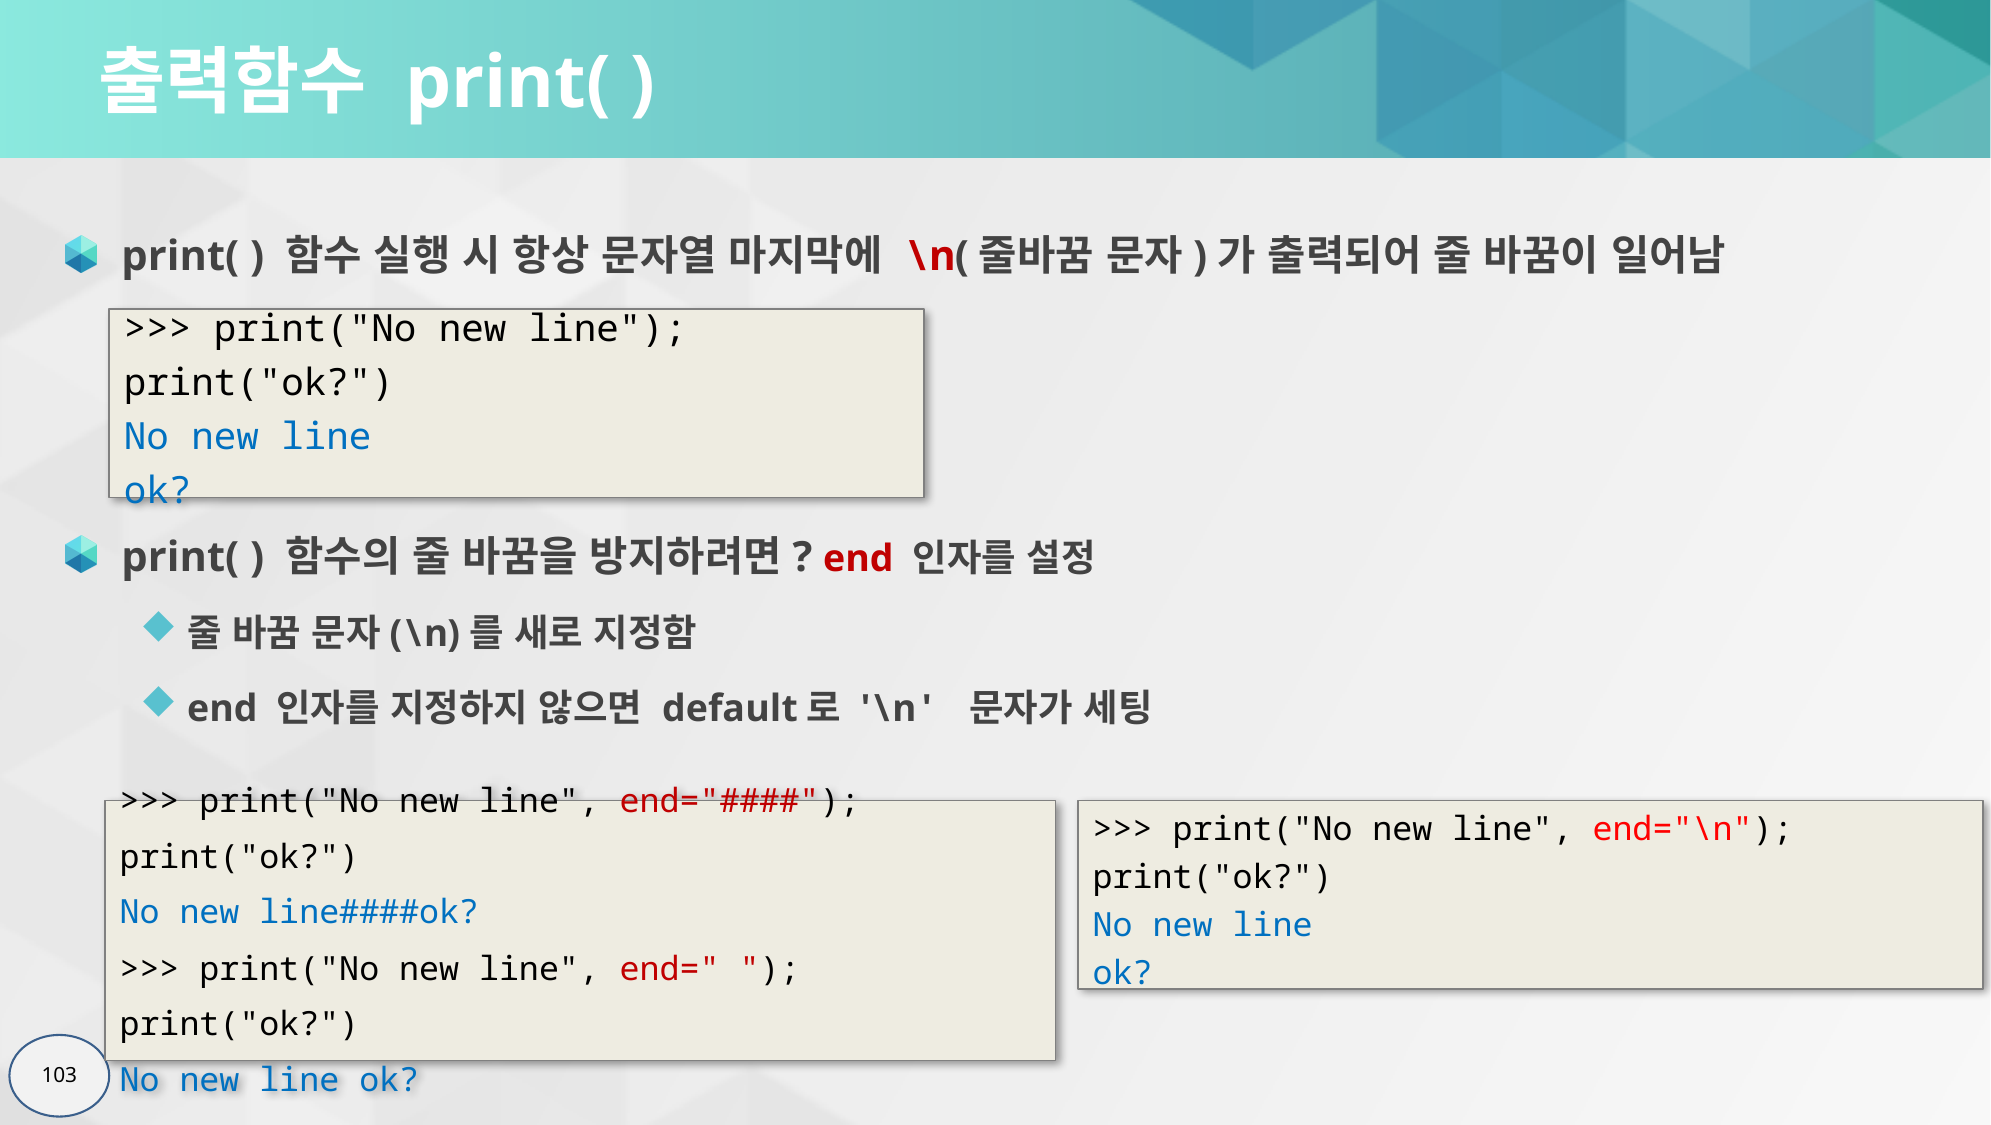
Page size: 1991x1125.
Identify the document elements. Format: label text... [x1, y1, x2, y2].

text_box >>> print("No new line"); print("ok?") No new line ok? [107, 307, 926, 500]
text_box >>> print("No new line", end="####"); print("ok?") No new line####ok? >>> print("No new line", end=" "); print("ok?") No new line ok? [103, 799, 1058, 1063]
title 출력함수 print( ) [83, 0, 1681, 158]
text_box >>> print("No new line", end="\n"); print("ok?") No new line ok? [1076, 799, 1985, 991]
list print( ) 함수 실행 시 항상 문자열 마지막에 \n(줄바꿈 문자)가 출력되어 줄 바꿈이 일어남 print( ) 함수의 줄 바꿈을 방지하려면? end 인자를 설정 줄 바꿈 문자(\n)를 새로 지정함 end 인자를 지정하지 않으면 default로 '\n' 문자가 세팅 [50, 196, 1929, 1079]
picture [0, 0, 1991, 1125]
